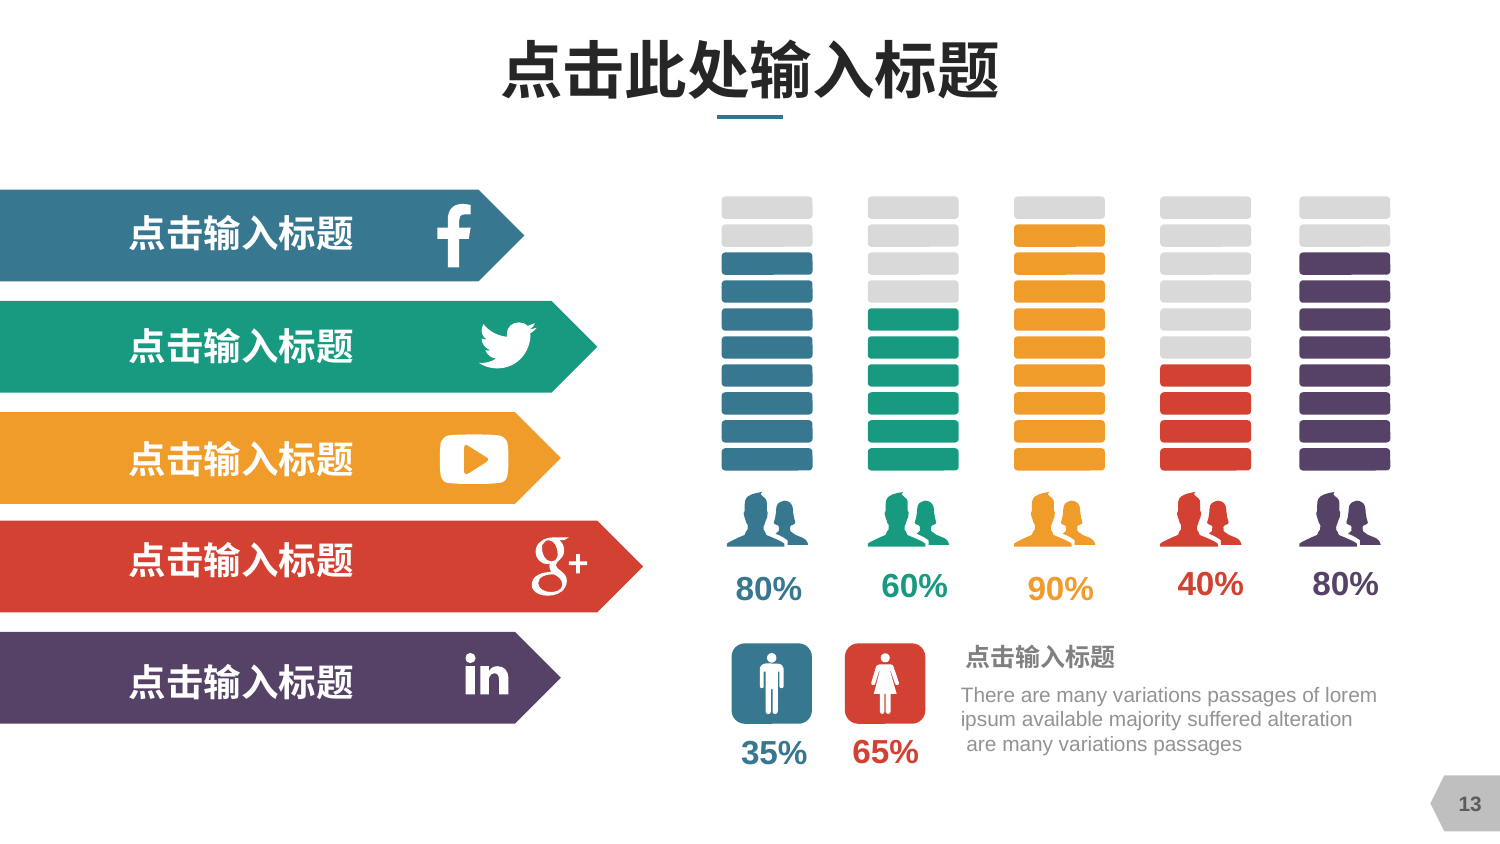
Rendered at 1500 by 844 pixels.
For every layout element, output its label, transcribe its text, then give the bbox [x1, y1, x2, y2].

text_box [478, 322, 537, 369]
text_box [568, 554, 588, 574]
text_box [531, 537, 569, 596]
text_box 点击输入标题 [128, 537, 354, 583]
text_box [1013, 196, 1106, 471]
text_box 40% [1151, 554, 1270, 610]
text_box [465, 666, 475, 695]
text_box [1299, 491, 1381, 547]
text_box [844, 643, 926, 724]
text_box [867, 196, 959, 471]
text_box [0, 629, 563, 726]
text_box [480, 666, 509, 695]
text_box 35% [739, 731, 810, 772]
text_box 80% [1279, 554, 1412, 610]
text_box [439, 434, 509, 484]
text_box 65% [850, 732, 921, 771]
text_box [437, 203, 471, 268]
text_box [867, 491, 950, 547]
text_box [465, 652, 476, 664]
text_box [1159, 196, 1252, 471]
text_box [1159, 491, 1242, 547]
text_box 80% [716, 559, 822, 615]
text_box [0, 518, 646, 615]
text_box [0, 298, 600, 395]
text_box 点击输入标题 [128, 210, 354, 256]
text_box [726, 491, 809, 547]
text_box 点击输入标题 [128, 322, 354, 368]
text_box 点击输入标题 [128, 658, 354, 705]
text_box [1013, 491, 1096, 547]
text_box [731, 643, 813, 724]
text_box 60% [862, 556, 967, 612]
text_box [0, 409, 563, 506]
text_box 点击输入标题 [965, 641, 1116, 672]
slide_number 13 [1432, 780, 1500, 826]
text_box There are many variations passages of lorem ipsum available majority suffered alteration are many variations passages [960, 681, 1402, 757]
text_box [721, 196, 813, 471]
text_box 90% [1008, 559, 1114, 615]
text_box [0, 187, 527, 284]
text_box 点击输入标题 [128, 436, 354, 482]
title 点击此处输入标题 [103, 15, 1397, 122]
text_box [1299, 196, 1391, 471]
